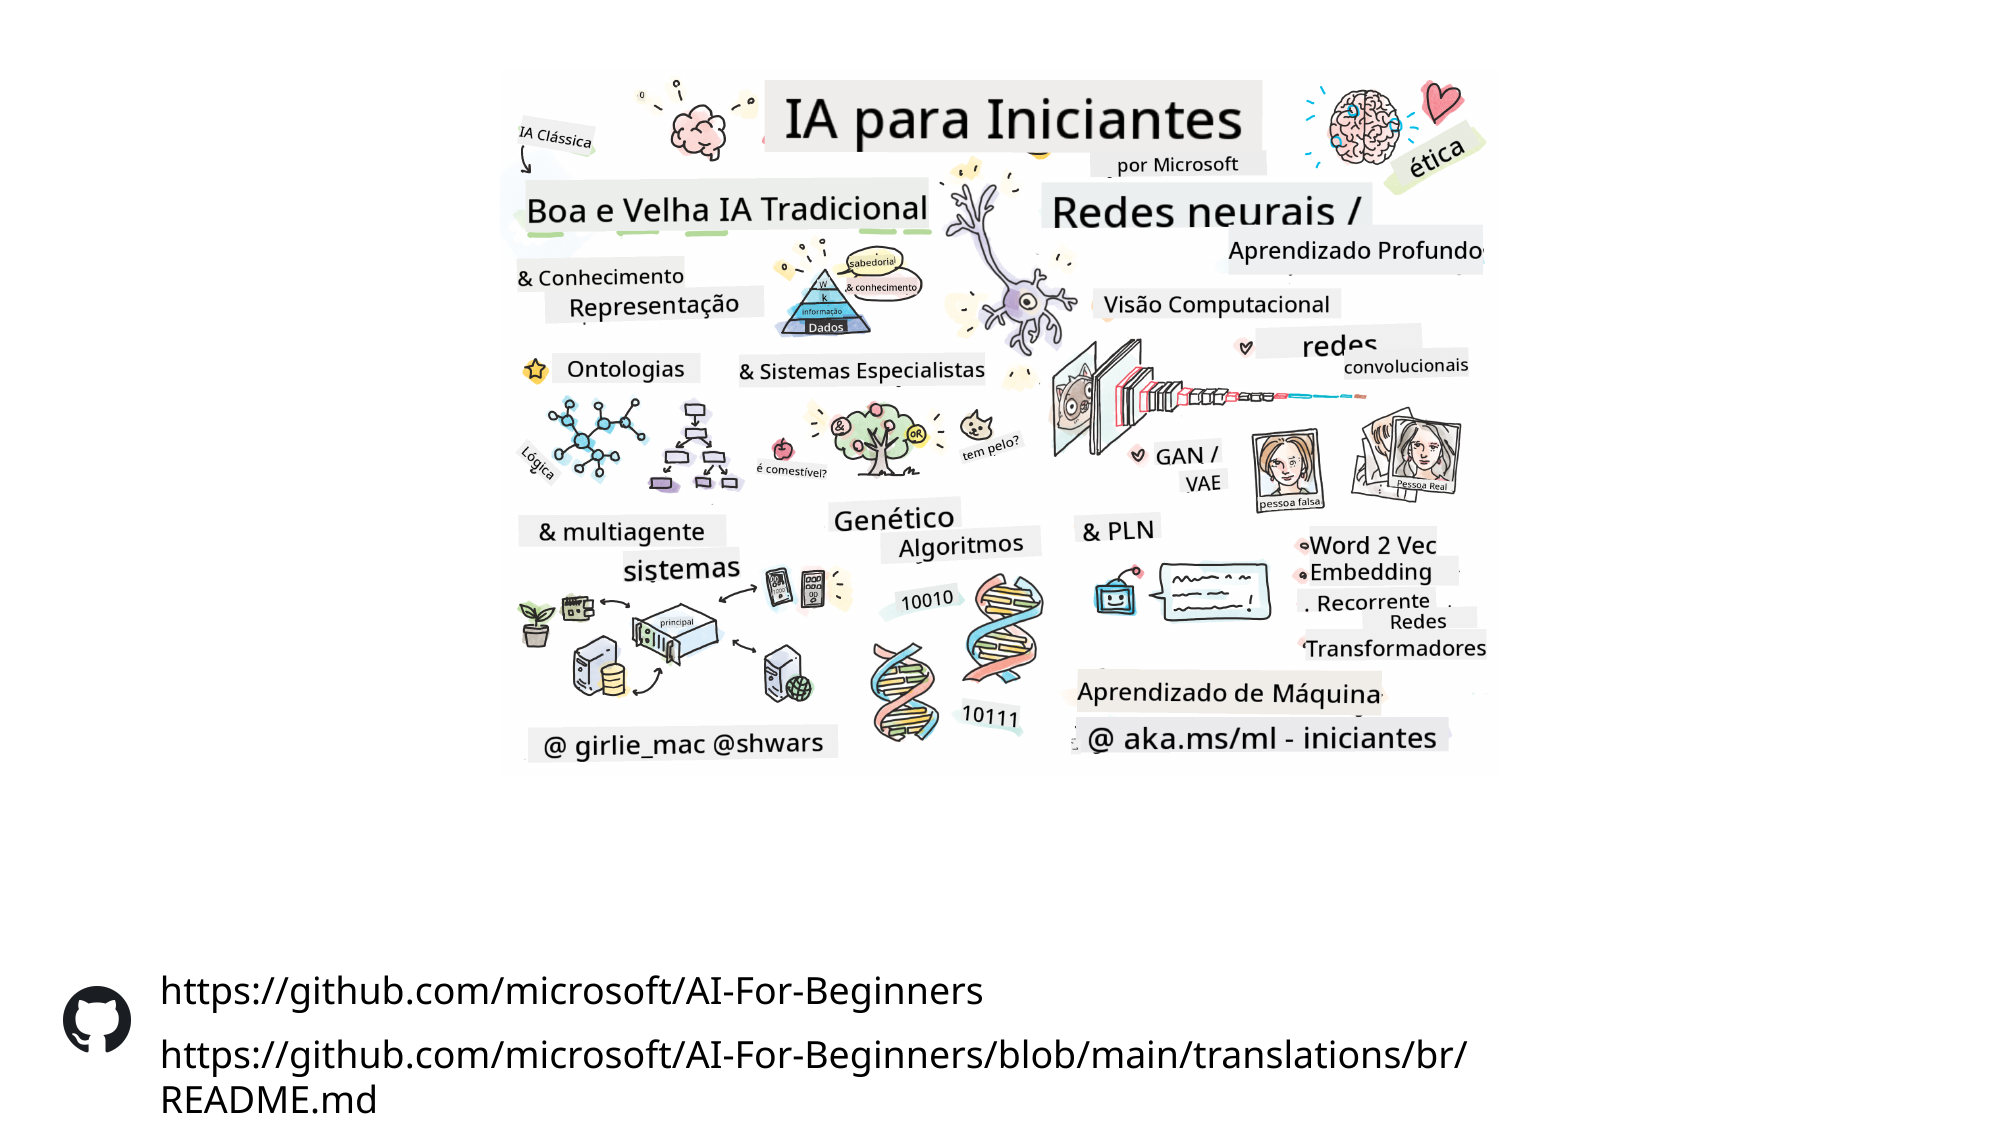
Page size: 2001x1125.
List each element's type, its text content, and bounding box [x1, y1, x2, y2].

text_box https://github.com/microsoft/AI-For-Beginners/blob/main/translations/br/README.md [145, 1023, 1654, 1125]
picture [63, 985, 132, 1054]
picture [499, 69, 1501, 776]
text_box https://github.com/microsoft/AI-For-Beginners [145, 959, 1146, 1020]
